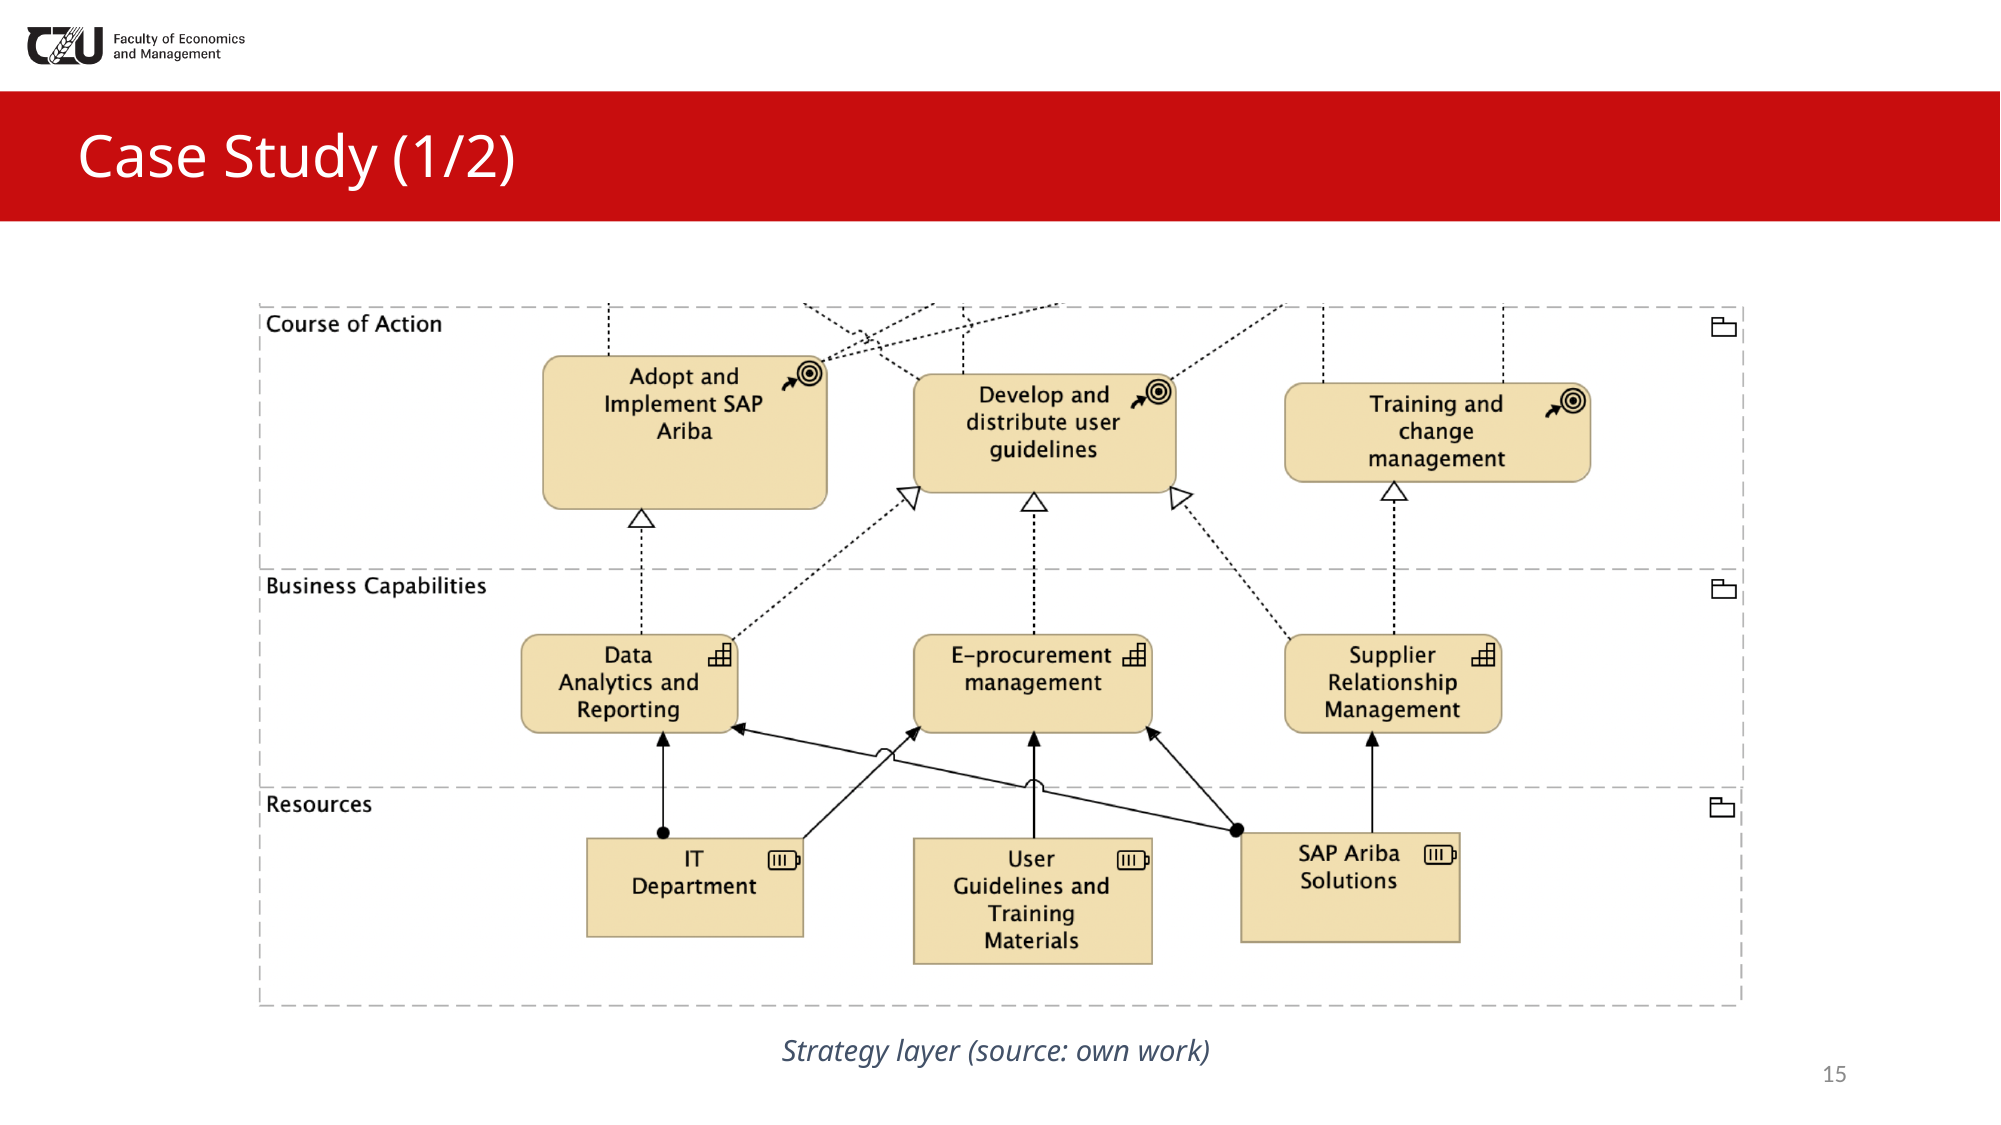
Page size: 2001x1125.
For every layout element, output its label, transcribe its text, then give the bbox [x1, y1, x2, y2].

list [252, 299, 1748, 1014]
slide_number 15 [1412, 1042, 1863, 1103]
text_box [0, 0, 2000, 222]
text_box Strategy layer (source: own work) [767, 1024, 1233, 1075]
